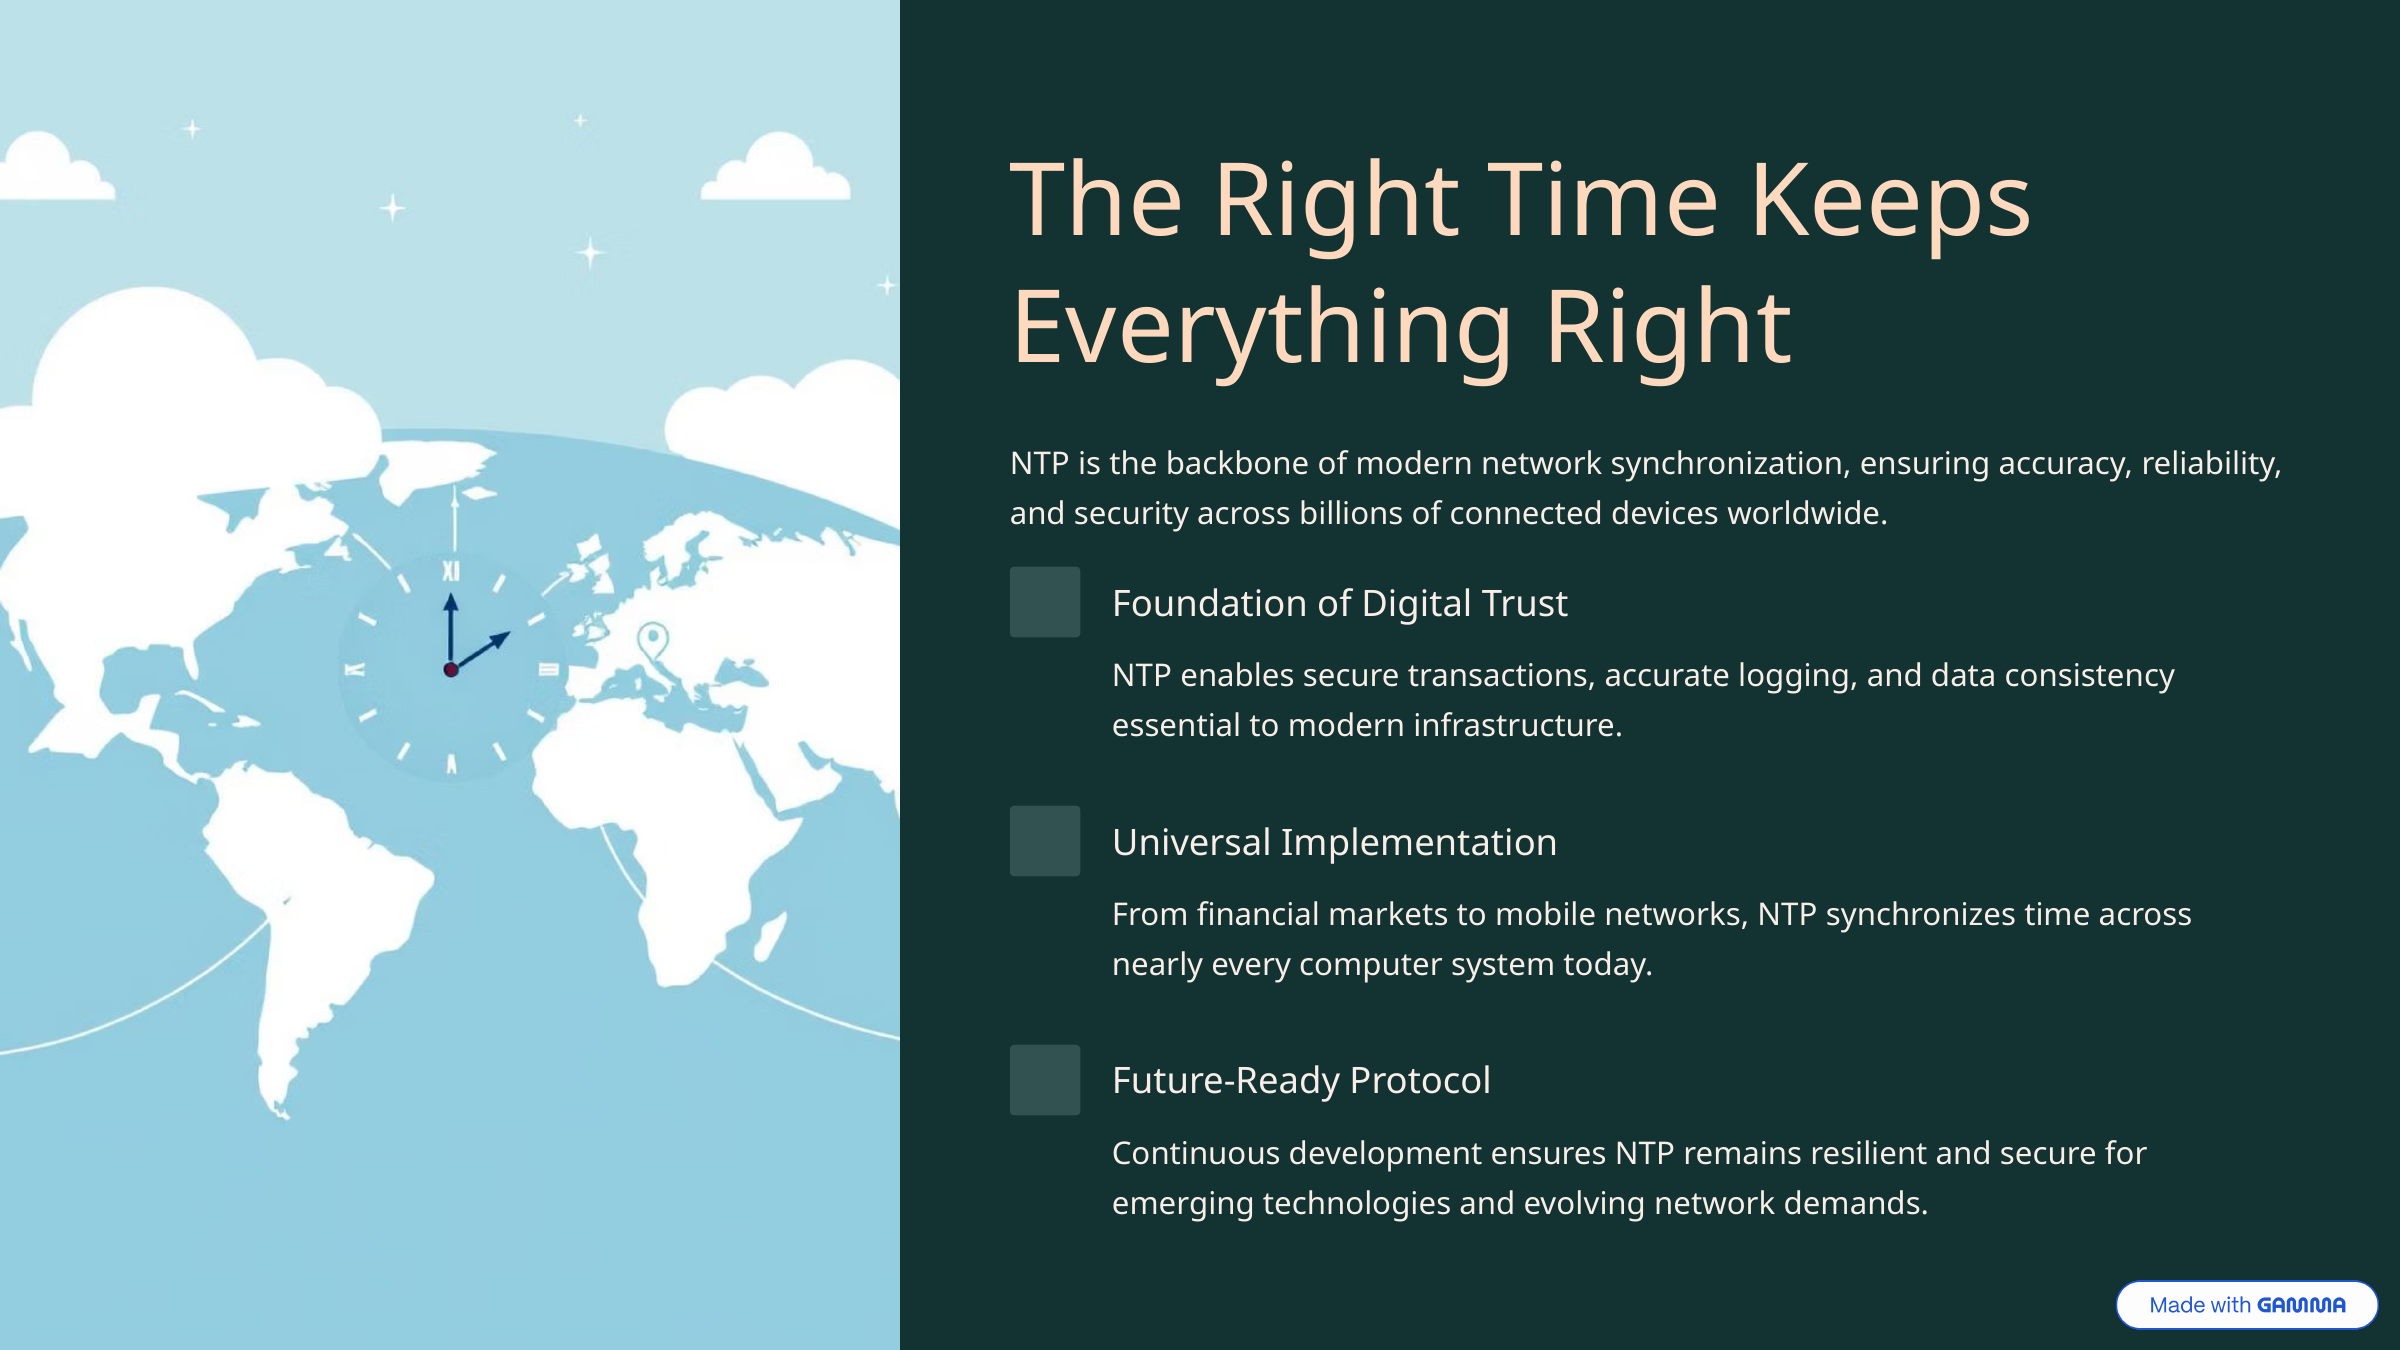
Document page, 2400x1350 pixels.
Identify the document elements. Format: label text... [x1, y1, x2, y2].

text_box Universal Implementation [1111, 816, 1548, 863]
text_box The Right Time Keeps Everything Right [1009, 128, 2290, 384]
text_box [1009, 805, 1081, 877]
text_box Future-Ready Protocol [1111, 1055, 1489, 1102]
picture [2106, 1271, 2389, 1339]
text_box [1009, 1044, 1081, 1116]
text_box NTP is the backbone of modern network synchronization, ensuring accuracy, reliability, and security across billions of connected devices worldwide. [1009, 430, 2290, 532]
text_box NTP enables secure transactions, accurate logging, and data consistency essential to modern infrastructure. [1111, 642, 2290, 743]
text_box Continuous development ensures NTP remains resilient and secure for emerging technologies and evolving network demands. [1111, 1120, 2290, 1221]
text_box [1009, 566, 1081, 638]
text_box Foundation of Digital Trust [1111, 577, 1554, 624]
text_box From financial markets to mobile networks, NTP synchronizes time across nearly every computer system today. [1111, 881, 2290, 982]
picture [0, 0, 900, 1350]
